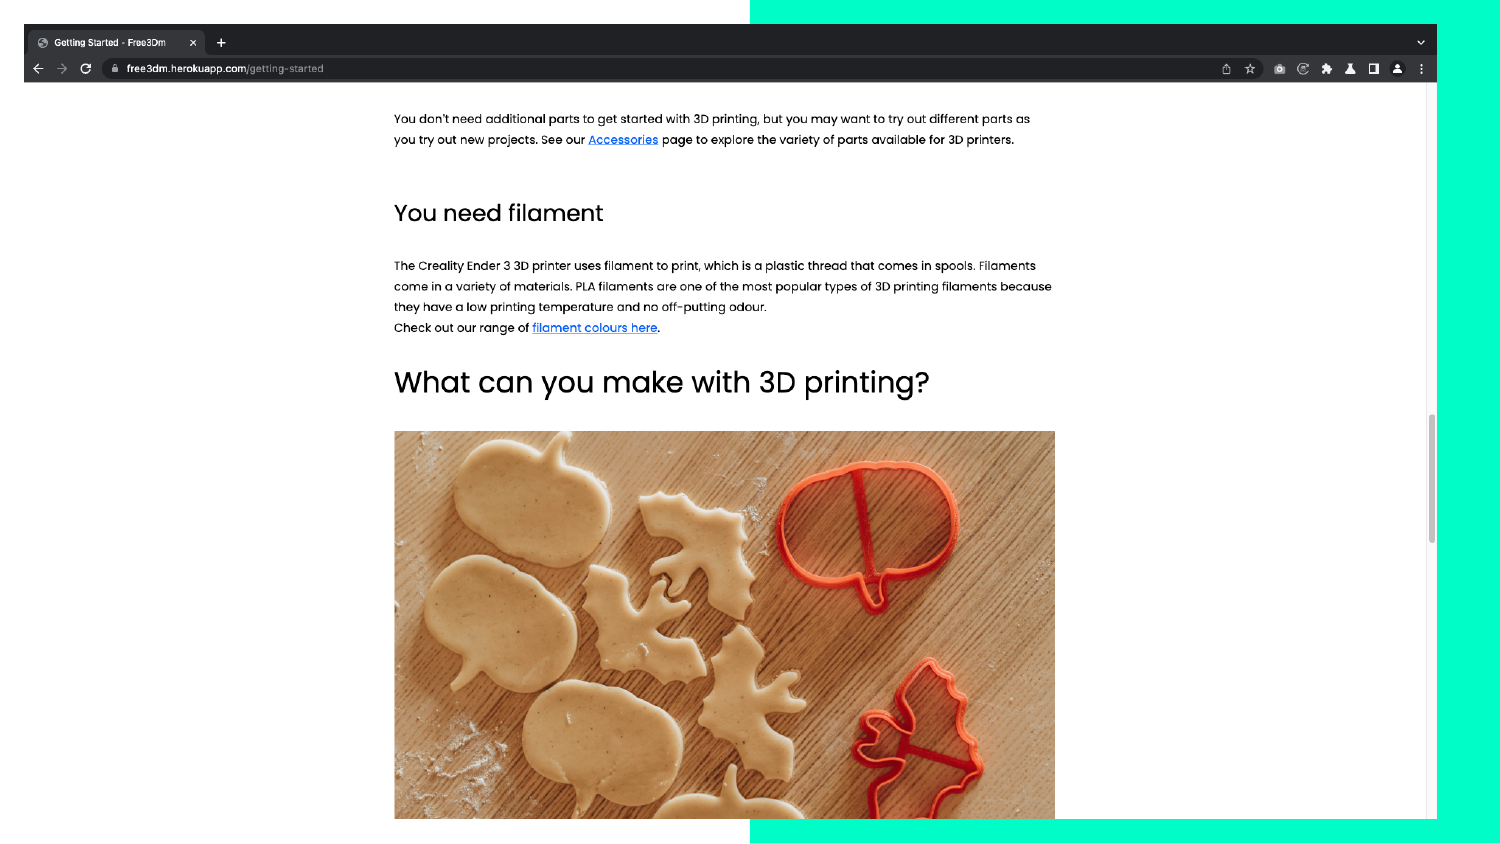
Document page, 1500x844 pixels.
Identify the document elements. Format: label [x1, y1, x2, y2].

picture [24, 24, 1437, 819]
